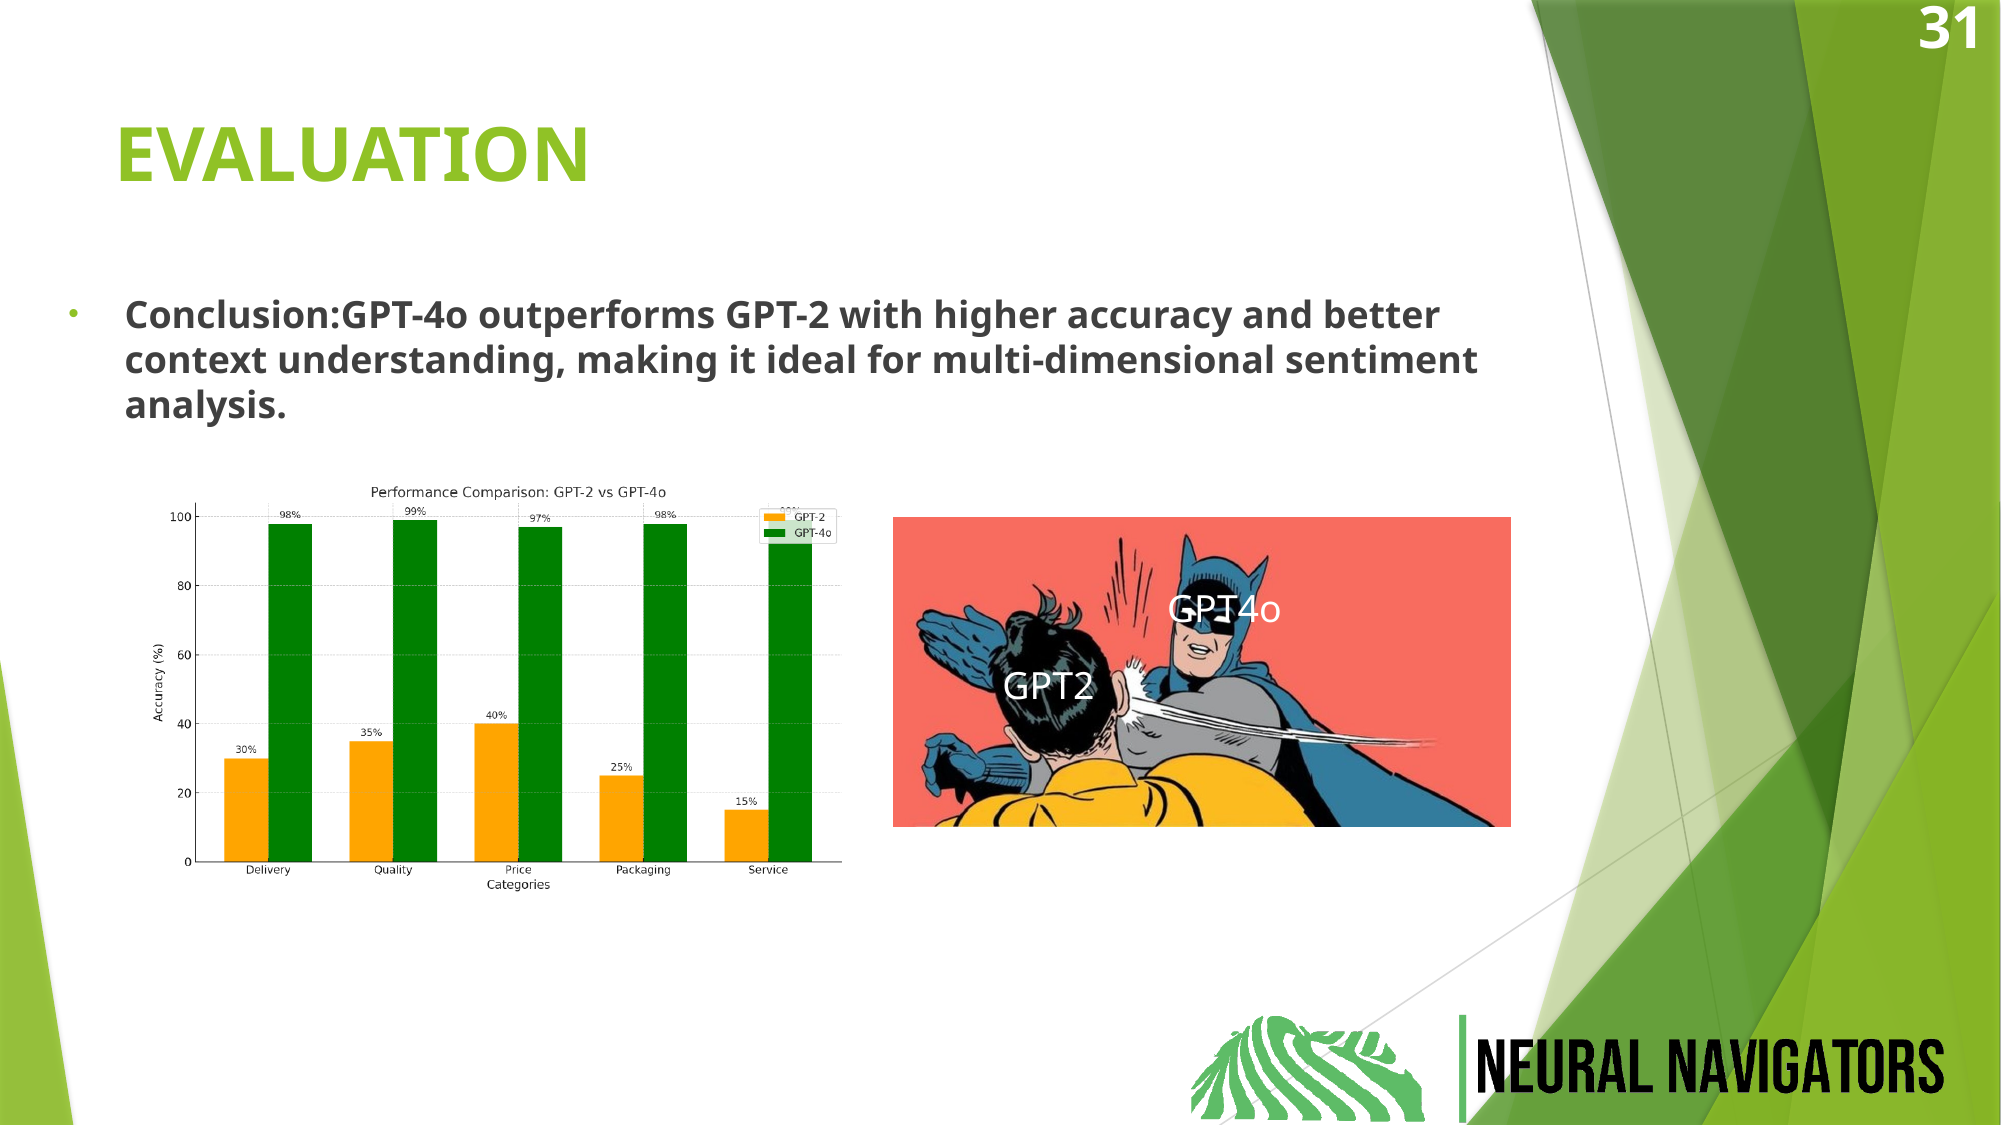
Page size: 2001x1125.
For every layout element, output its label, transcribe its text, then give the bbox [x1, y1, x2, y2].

slide_number 31 [1887, 0, 2000, 60]
list Conclusion:GPT-4o outperforms GPT-2 with higher accuracy and better context understanding, making it ideal for multi-dimensional sentiment analysis. [53, 99, 1538, 753]
picture [893, 516, 2000, 1125]
picture [145, 479, 849, 899]
